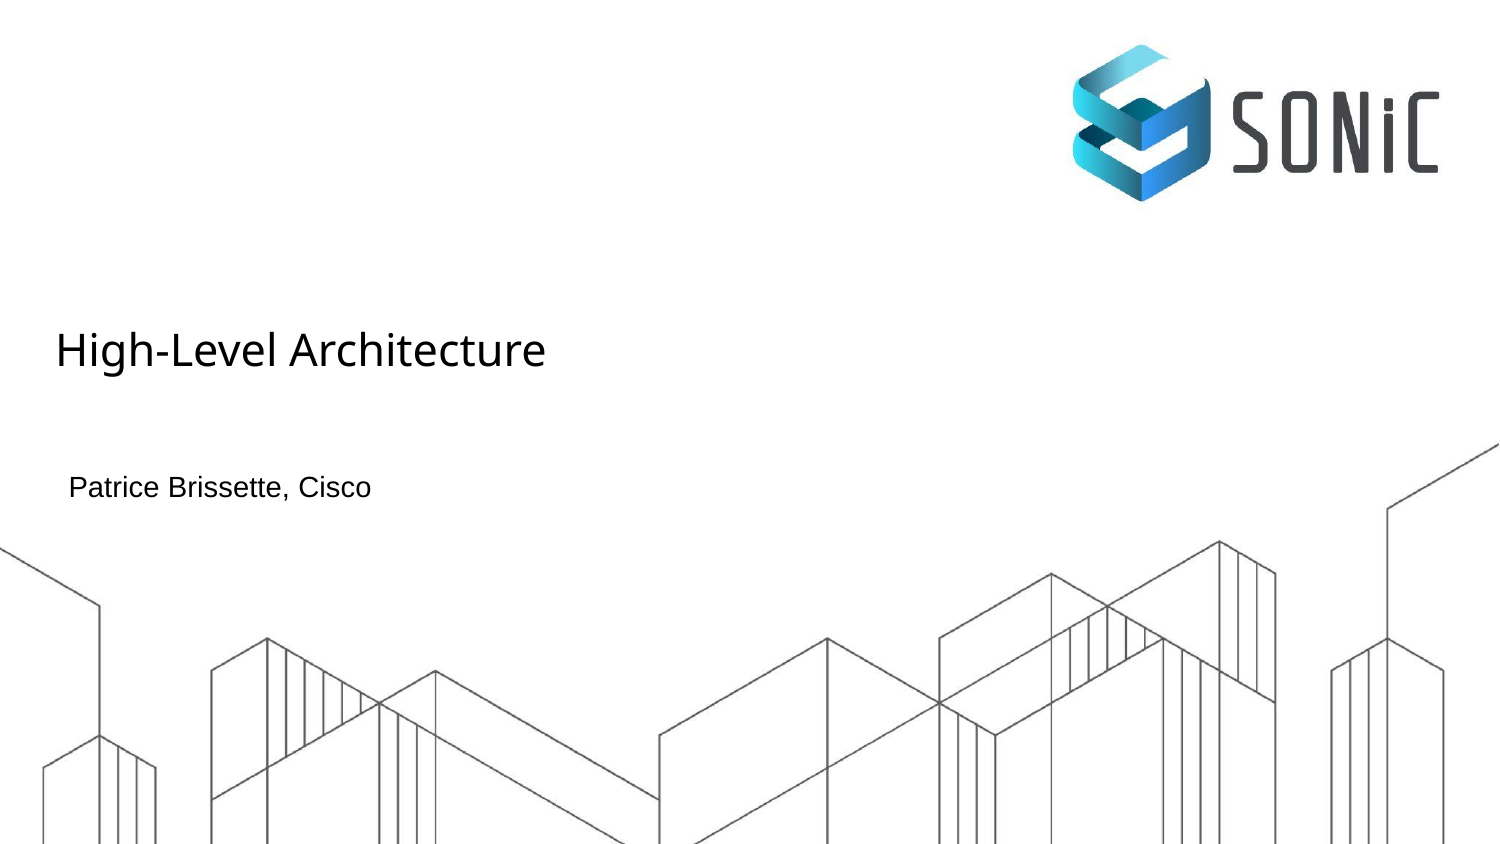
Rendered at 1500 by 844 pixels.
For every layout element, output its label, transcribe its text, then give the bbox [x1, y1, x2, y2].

text_box Patrice Brissette, Cisco [53, 460, 388, 511]
title High-Level Architecture [40, 306, 1342, 445]
picture [0, 0, 1500, 844]
